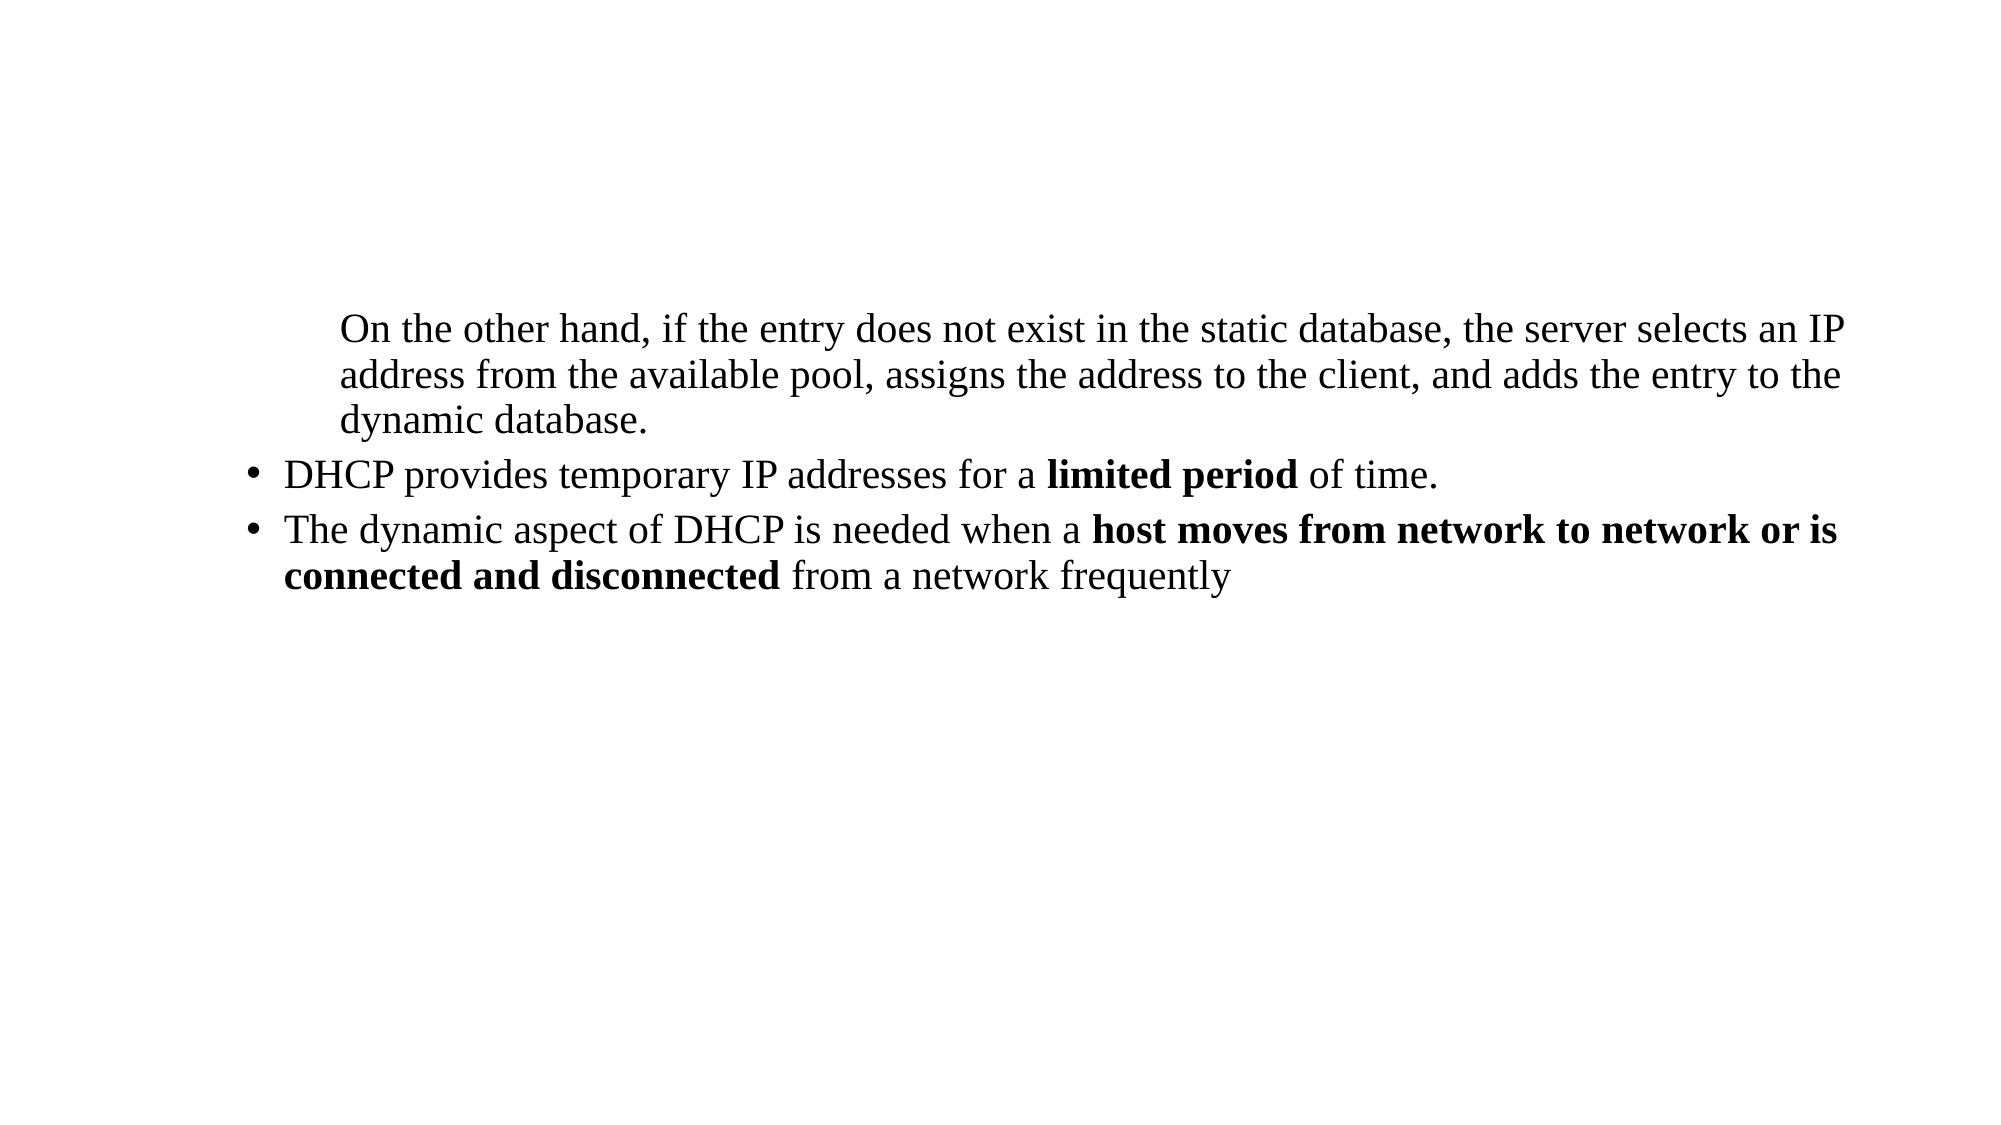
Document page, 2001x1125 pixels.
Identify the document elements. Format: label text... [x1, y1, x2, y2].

list On the other hand, if the entry does not exist in the static database, the server selects an IP address from the available pool, assigns the address to the client, and adds the entry to the dynamic database. DHCP provides temporary IP addresses for a limited period of time. The dynamic aspect of DHCP is needed when a host moves from network to network or is connected and disconnected from a network frequently [137, 299, 1863, 1014]
